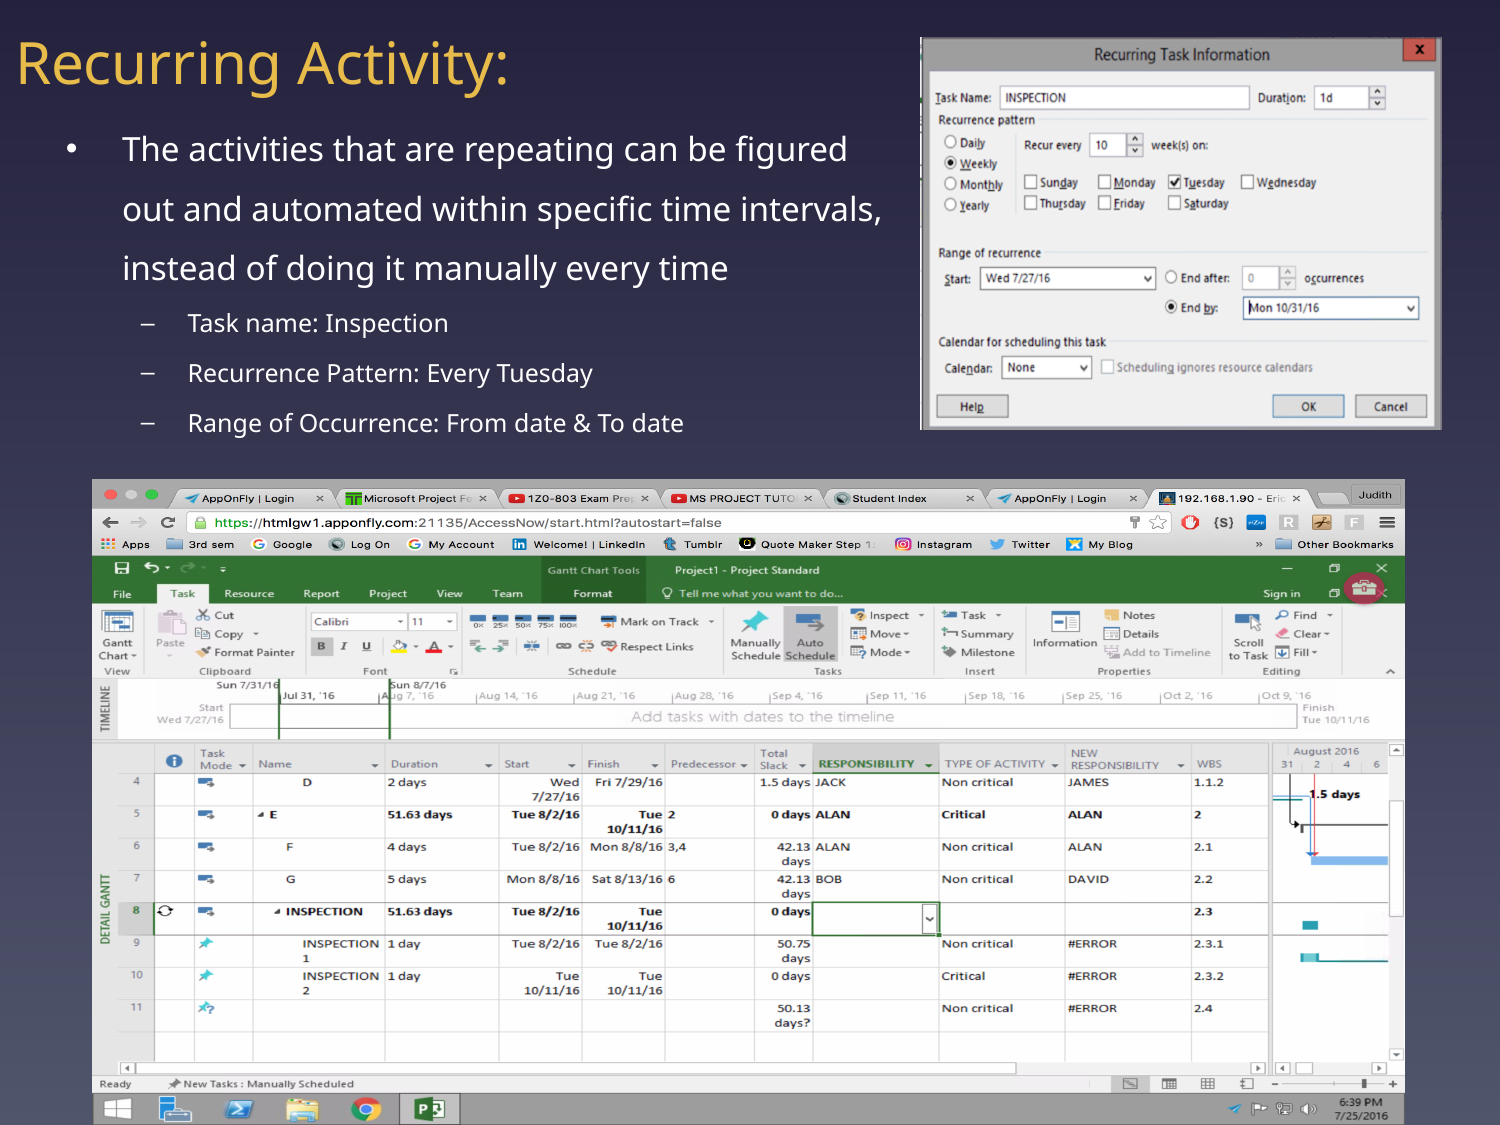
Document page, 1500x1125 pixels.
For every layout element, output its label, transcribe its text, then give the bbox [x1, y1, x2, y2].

picture [920, 36, 1443, 430]
list The activities that are repeating can be figured out and automated within specific time intervals, instead of doing it manually every time Task name: Inspection Recurrence Pattern: Every Tuesday Range of Occurrence: From date & To date [50, 150, 904, 529]
picture [91, 479, 1406, 1125]
title Recurring Activity: [0, 19, 1425, 263]
